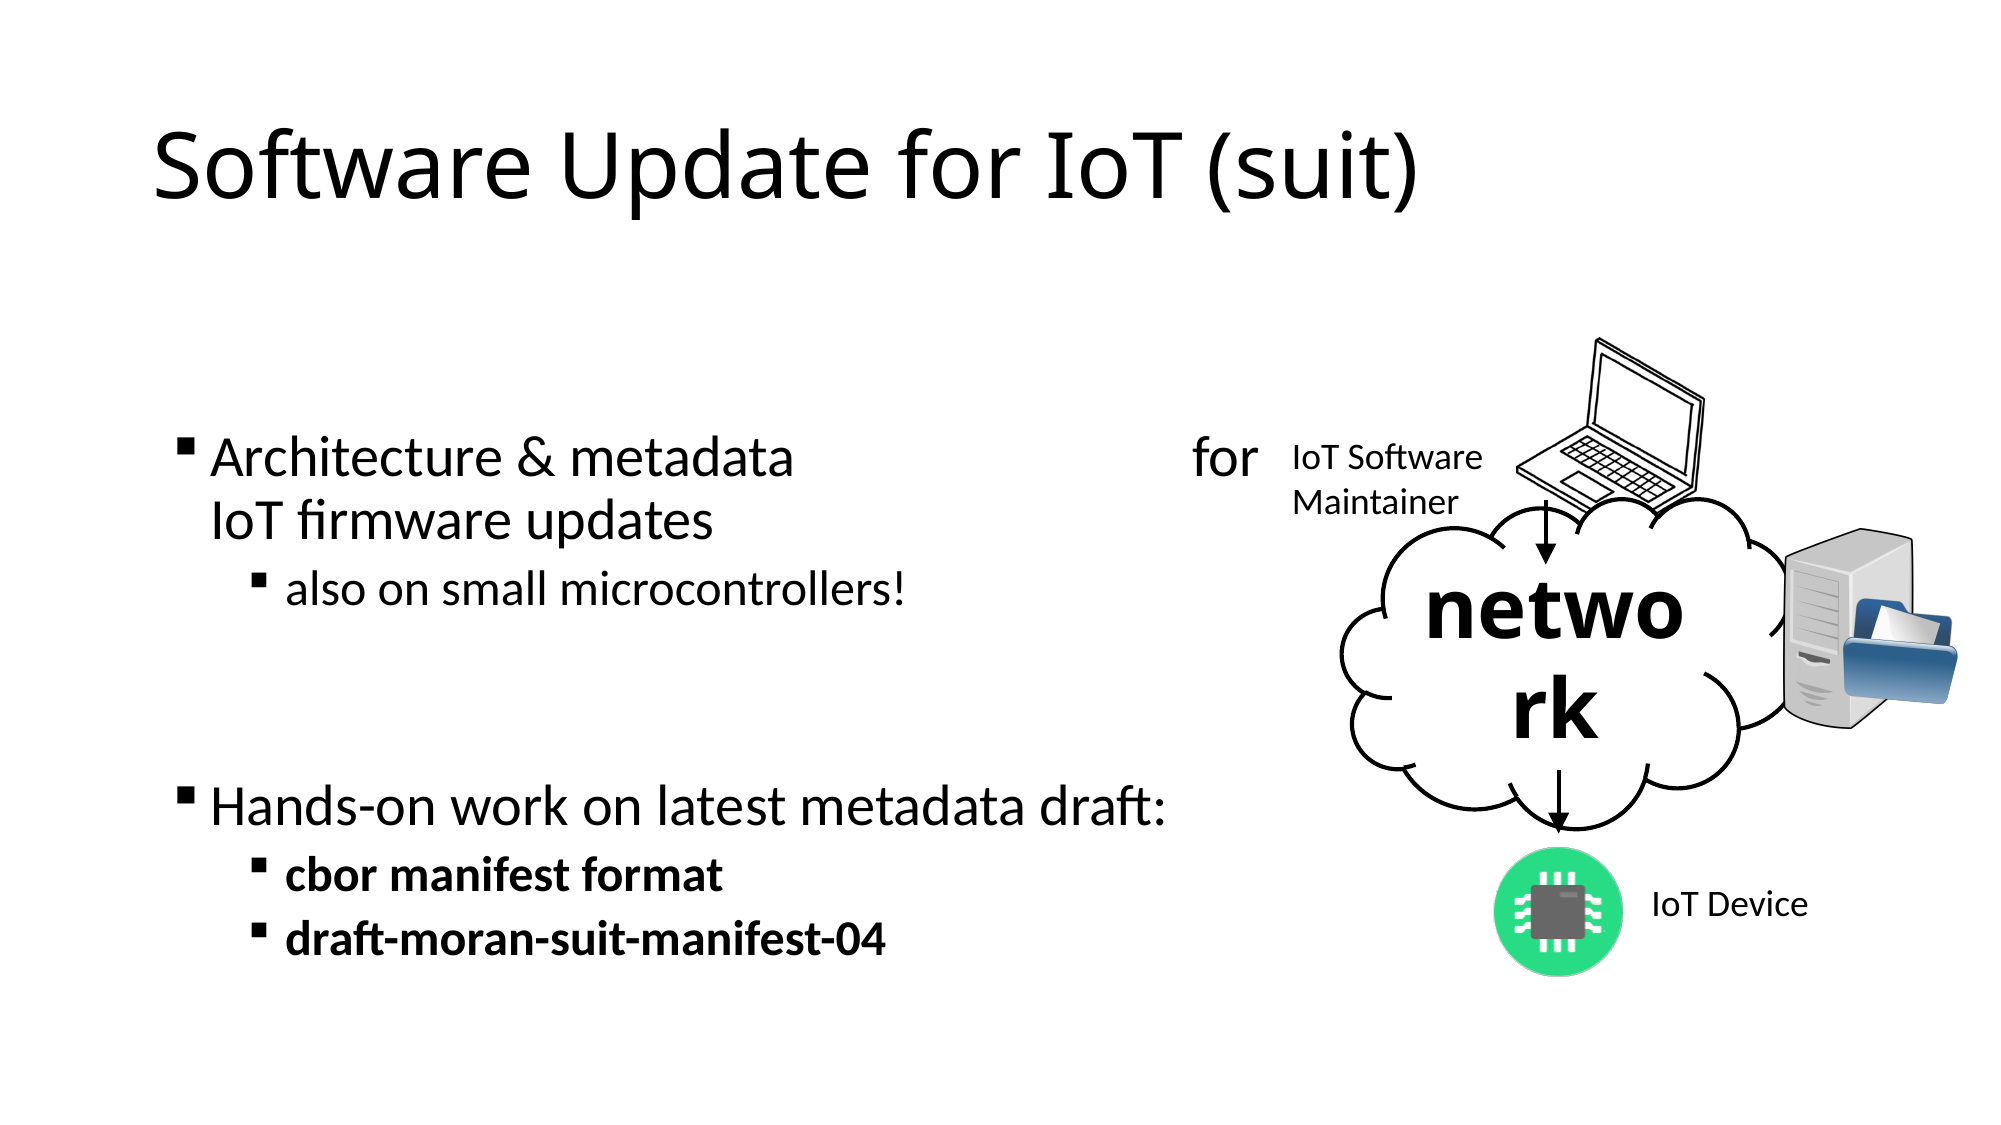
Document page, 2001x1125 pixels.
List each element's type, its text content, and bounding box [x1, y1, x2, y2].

text_box IoT Device [1652, 871, 1824, 932]
title Software Update for IoT (suit) [137, 59, 1957, 278]
picture [1475, 825, 1652, 1002]
list Architecture & metadata for IoT firmware updates also on small microcontrollers! Hands-on work on latest metadata draft: cbor manifest format draft-moran-suit-manifest-04 [157, 327, 1278, 1042]
text_box network [1341, 499, 1782, 825]
picture [1782, 528, 1958, 729]
text_box IoT Software Maintainer [1277, 424, 1508, 530]
picture [1516, 337, 1706, 534]
